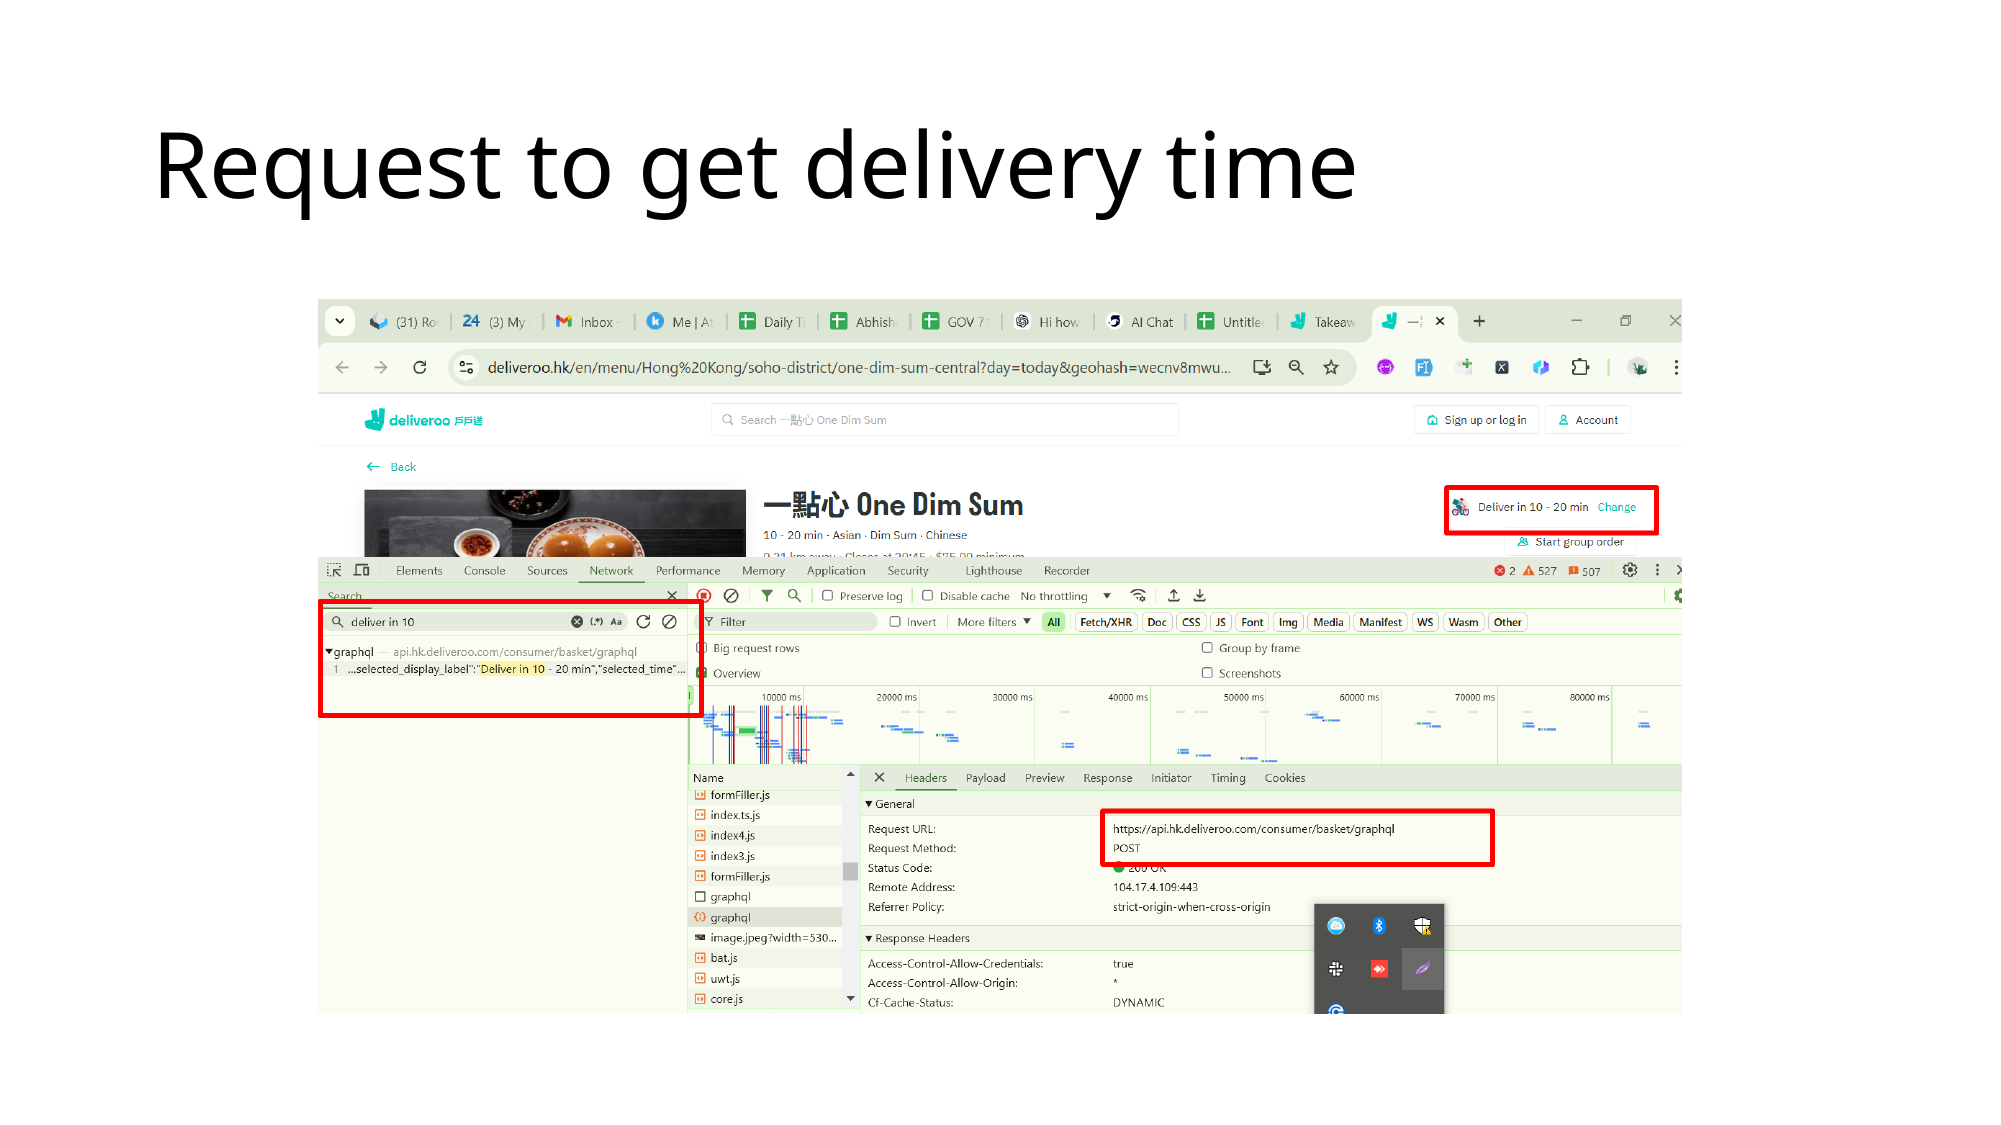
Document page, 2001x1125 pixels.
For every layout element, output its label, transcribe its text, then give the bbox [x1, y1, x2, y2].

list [318, 299, 1681, 1014]
title Request to get delivery time [137, 59, 1863, 278]
